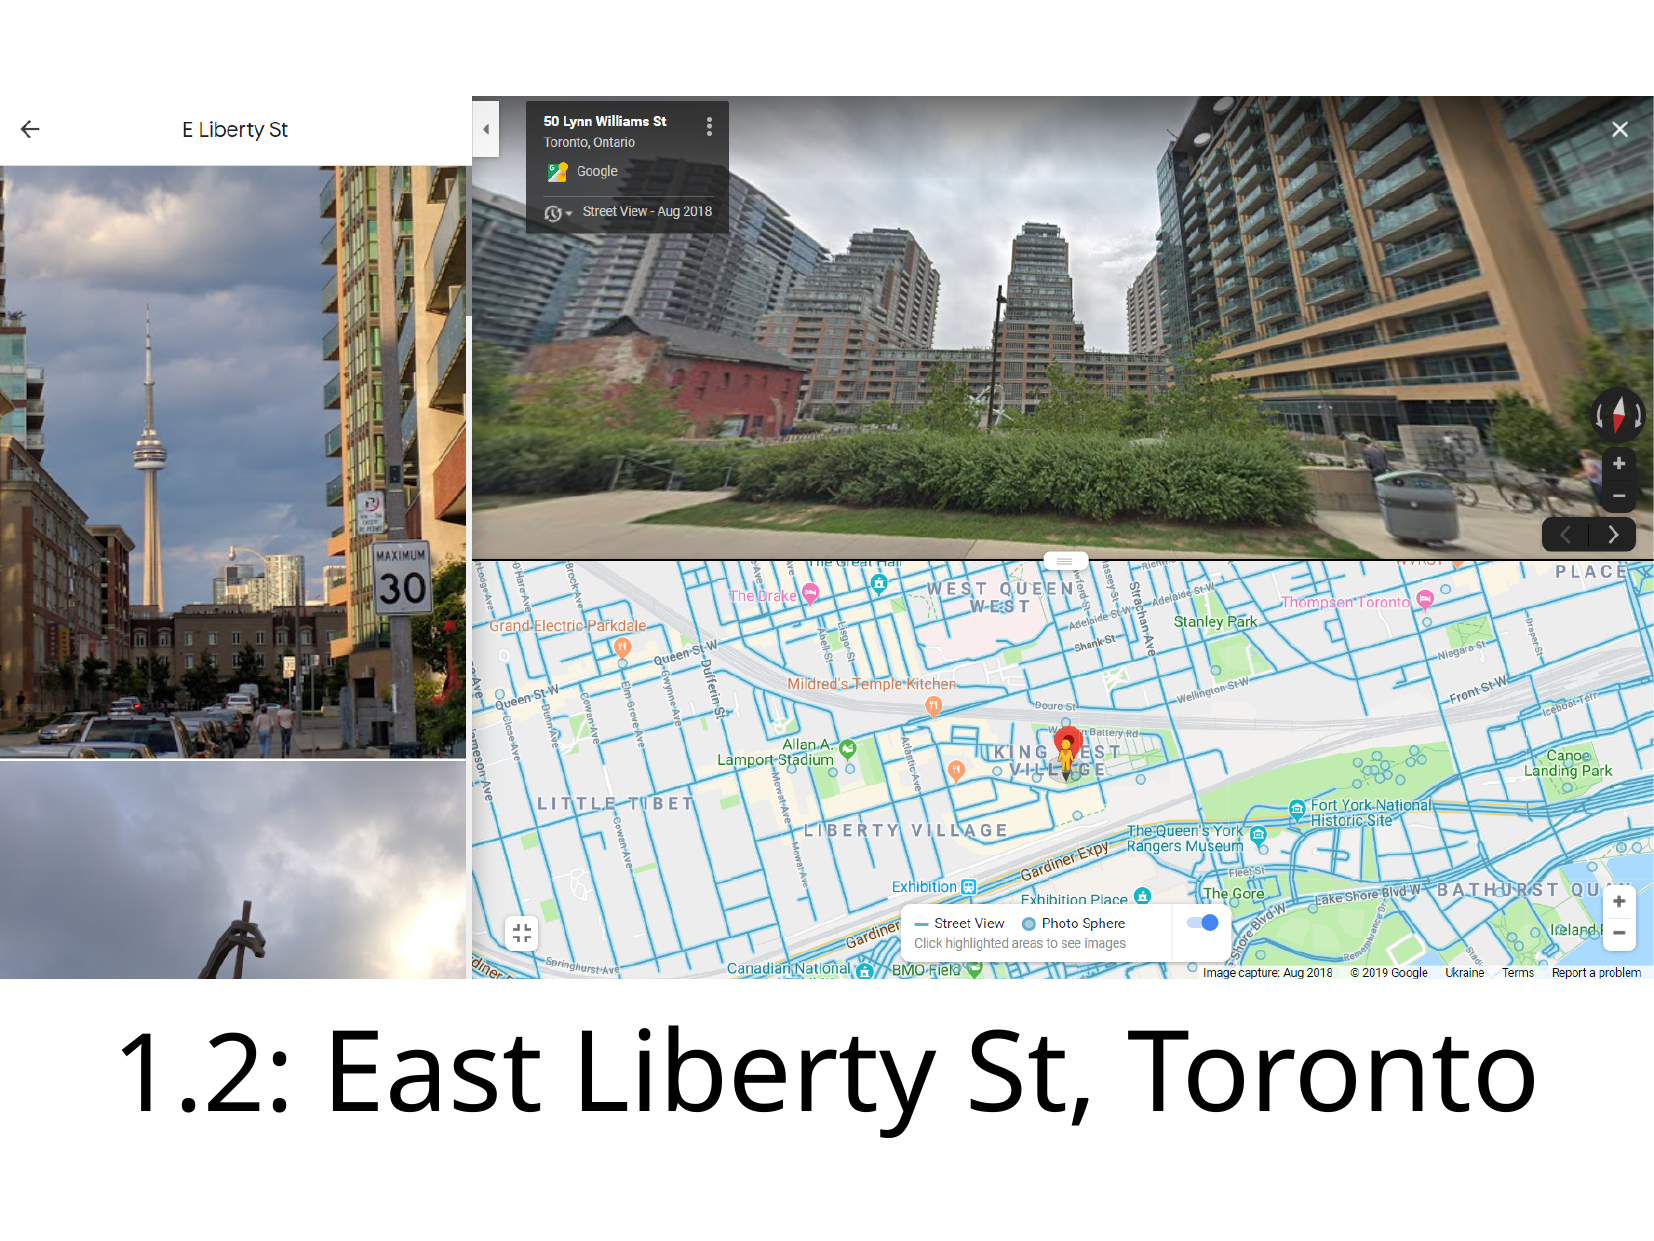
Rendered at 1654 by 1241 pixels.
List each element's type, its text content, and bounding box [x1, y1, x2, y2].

picture [0, 96, 1654, 979]
text_box 1.2: East Liberty St, Toronto [87, 979, 1567, 1144]
